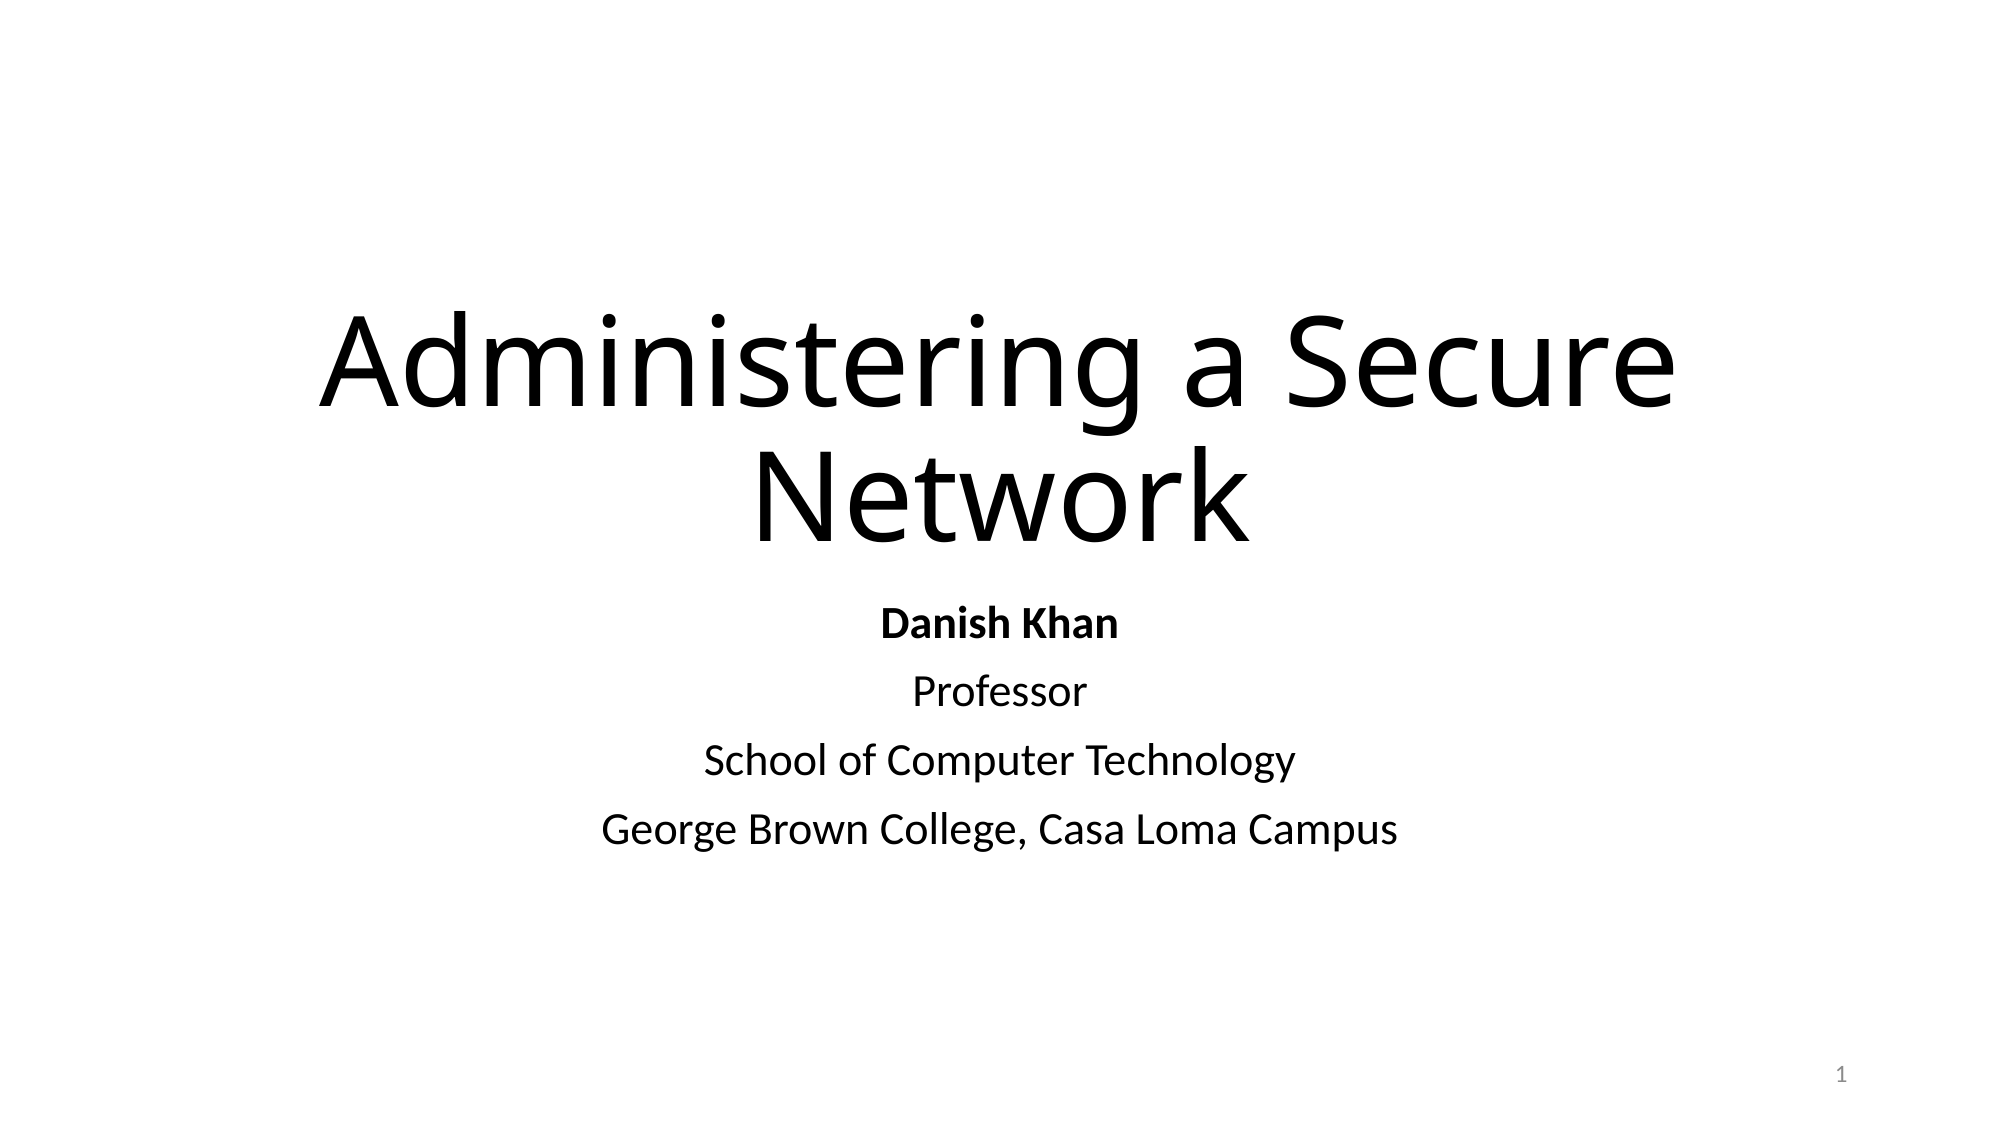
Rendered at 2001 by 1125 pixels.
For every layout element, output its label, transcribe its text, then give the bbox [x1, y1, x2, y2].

subtitle Danish Khan Professor School of Computer Technology George Brown College, Casa Loma Campus [249, 590, 1750, 863]
title Administering a Secure Network [249, 184, 1750, 576]
slide_number 1 [1412, 1042, 1863, 1103]
